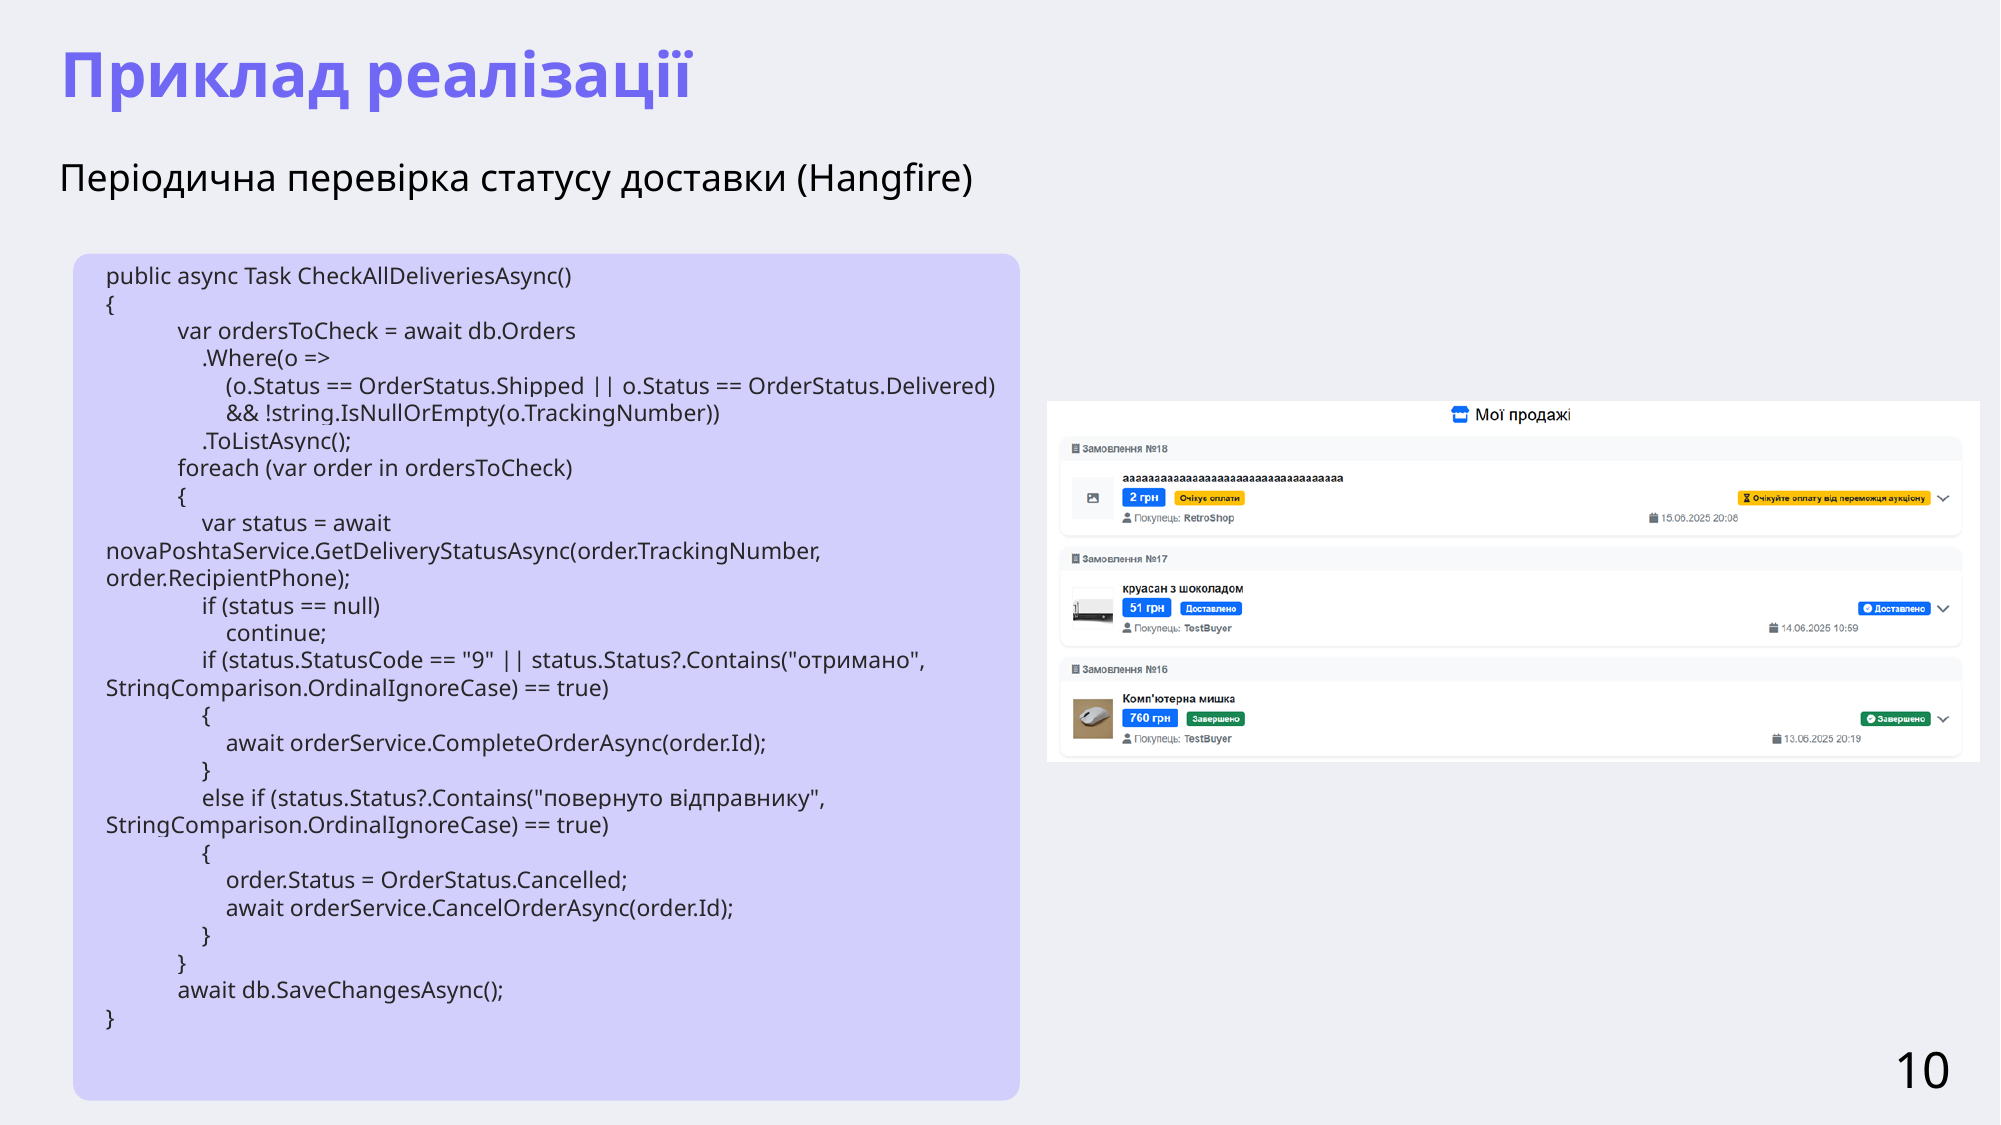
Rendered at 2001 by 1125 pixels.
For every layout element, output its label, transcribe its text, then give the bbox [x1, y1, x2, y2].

text_box Періодична перевірка статусу доставки (Hangfire)​ [44, 146, 2000, 207]
text_box public async Task CheckAllDeliveriesAsync() { var ordersToCheck = await db.Orders .Where(o => (o.Status == OrderStatus.Shipped || o.Status == OrderStatus.Delivered) && !string.IsNullOrEmpty(o.TrackingNumber)) .ToListAsync(); foreach (var order in ordersToCheck) { var status = await novaPoshtaService.GetDeliveryStatusAsync(order.TrackingNumber, order.RecipientPhone); if (status == null) continue; if (status.StatusCode == "9" || status.Status?.Contains("отримано", StringComparison.OrdinalIgnoreCase) == true) { await orderService.CompleteOrderAsync(order.Id); } else if (status.Status?.Contains("повернуто відправнику", StringComparison.OrdinalIgnoreCase) == true) { order.Status = OrderStatus.Cancelled; await orderService.CancelOrderAsync(order.Id); } } await db.SaveChangesAsync(); } [90, 254, 1023, 1111]
picture [1540, 1029, 2000, 1125]
text_box [73, 253, 1006, 1101]
picture [1046, 401, 1981, 763]
text_box Приклад реалізації [60, 53, 887, 111]
